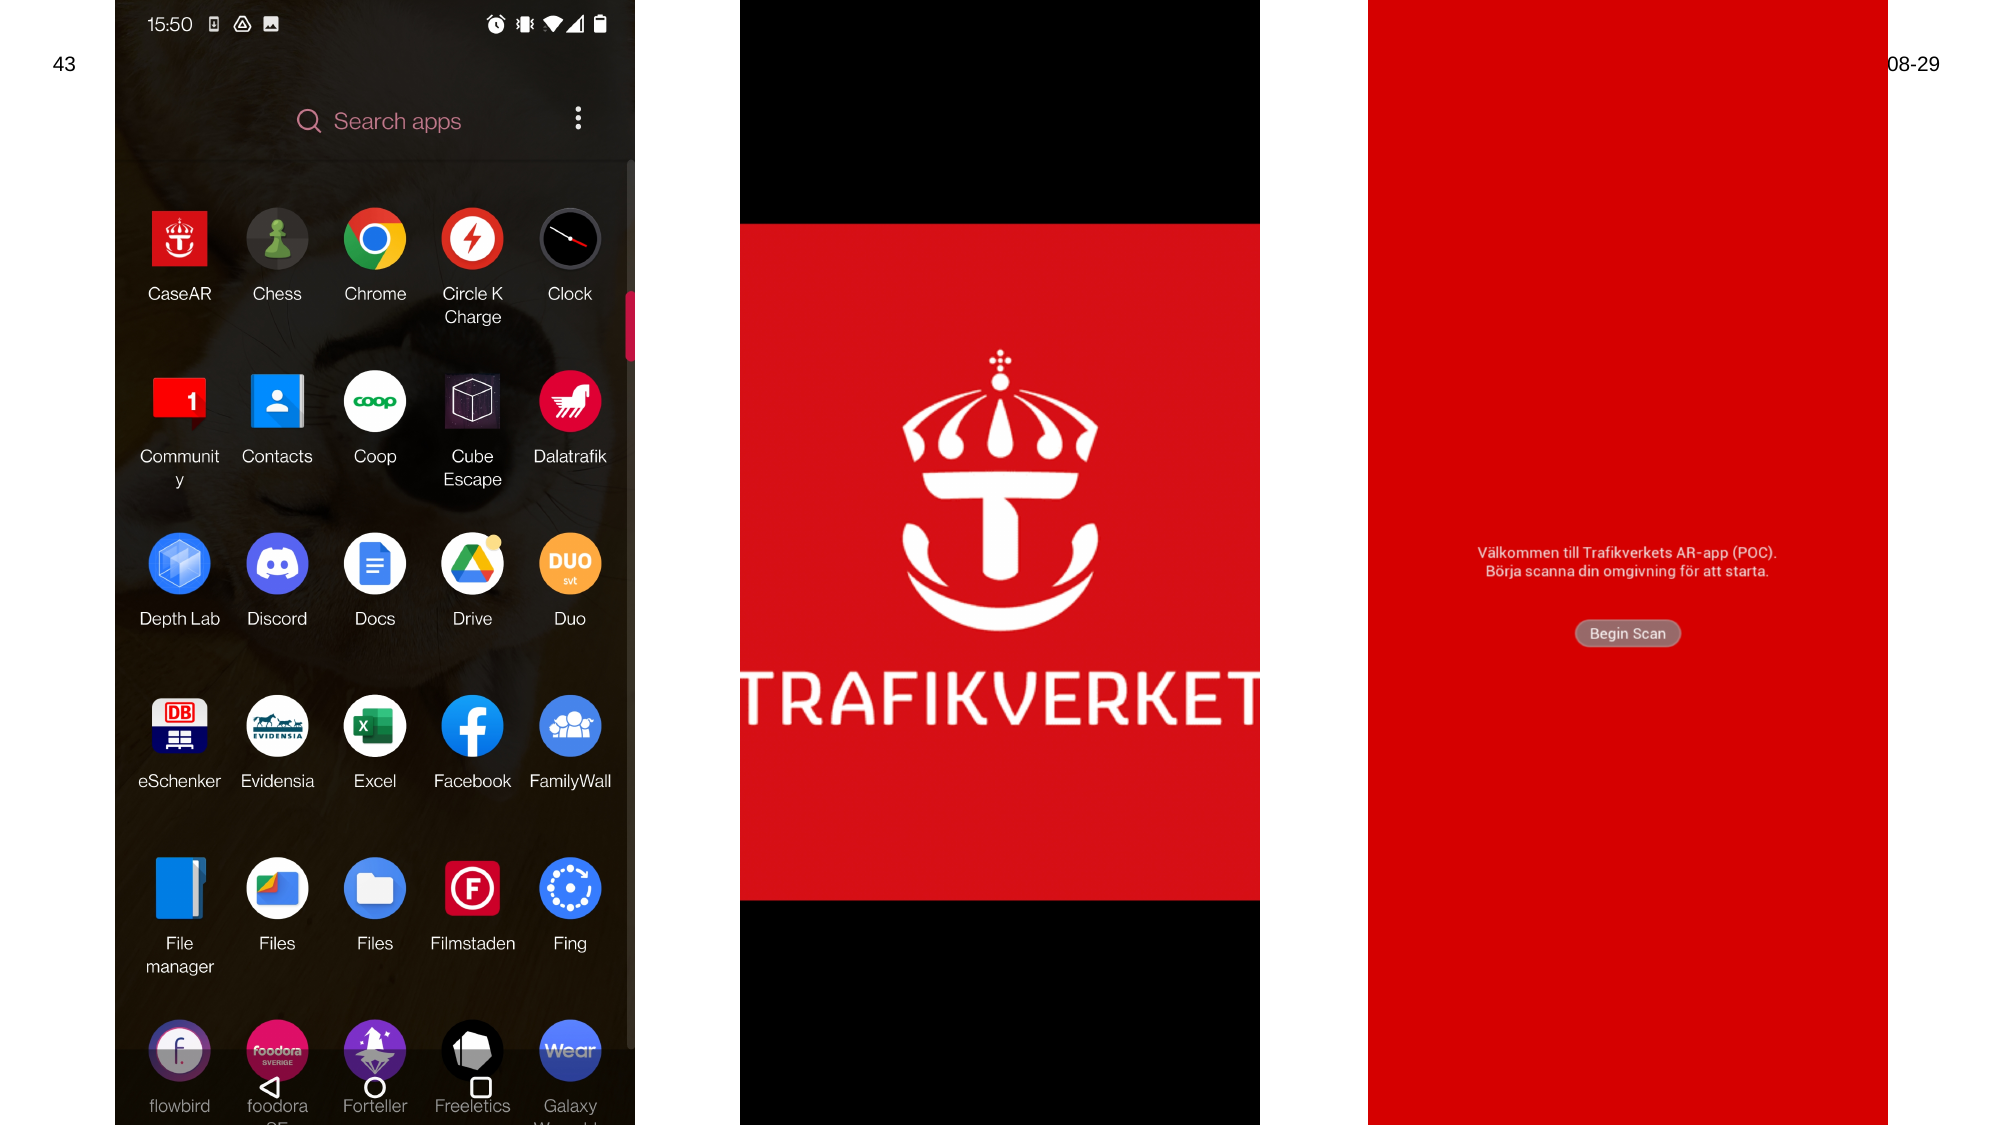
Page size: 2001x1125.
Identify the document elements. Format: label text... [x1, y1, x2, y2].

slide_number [1888, 33, 1956, 93]
picture [740, 0, 1260, 1125]
picture [115, 0, 635, 1125]
slide_number 43 [0, 33, 115, 93]
picture [1367, 0, 1888, 1125]
